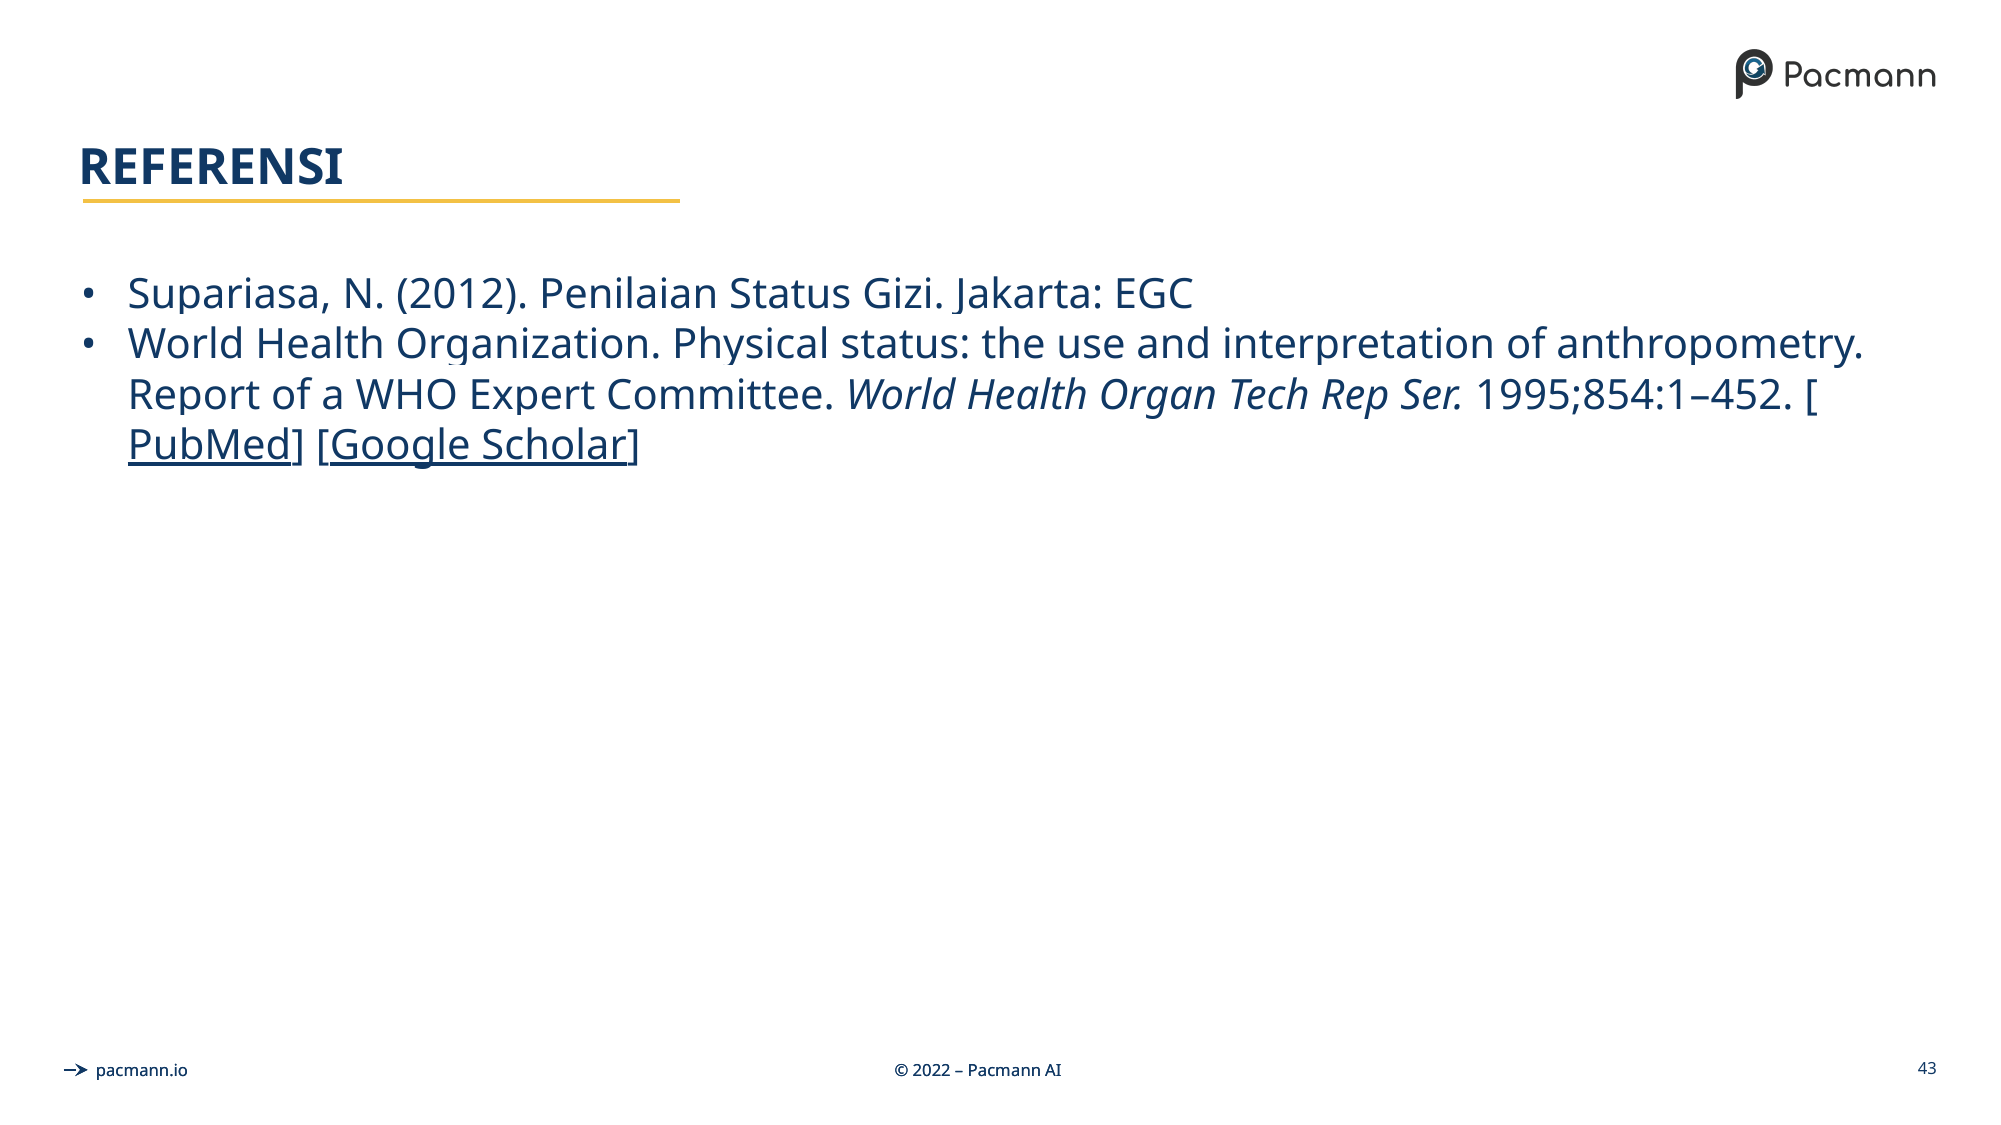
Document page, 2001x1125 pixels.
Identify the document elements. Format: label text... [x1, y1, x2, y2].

picture [1707, 36, 1966, 112]
text_box Supariasa, N. (2012). Penilaian Status Gizi. Jakarta: EGC World Health Organization. Physical status: the use and interpretation of anthropometry. Report of a WHO Expert Committee. World Health Organ Tech Rep Ser. 1995;854:1–452. [PubMed] [Google Scholar] [65, 259, 1934, 482]
title REFERENSI [63, 59, 1952, 278]
